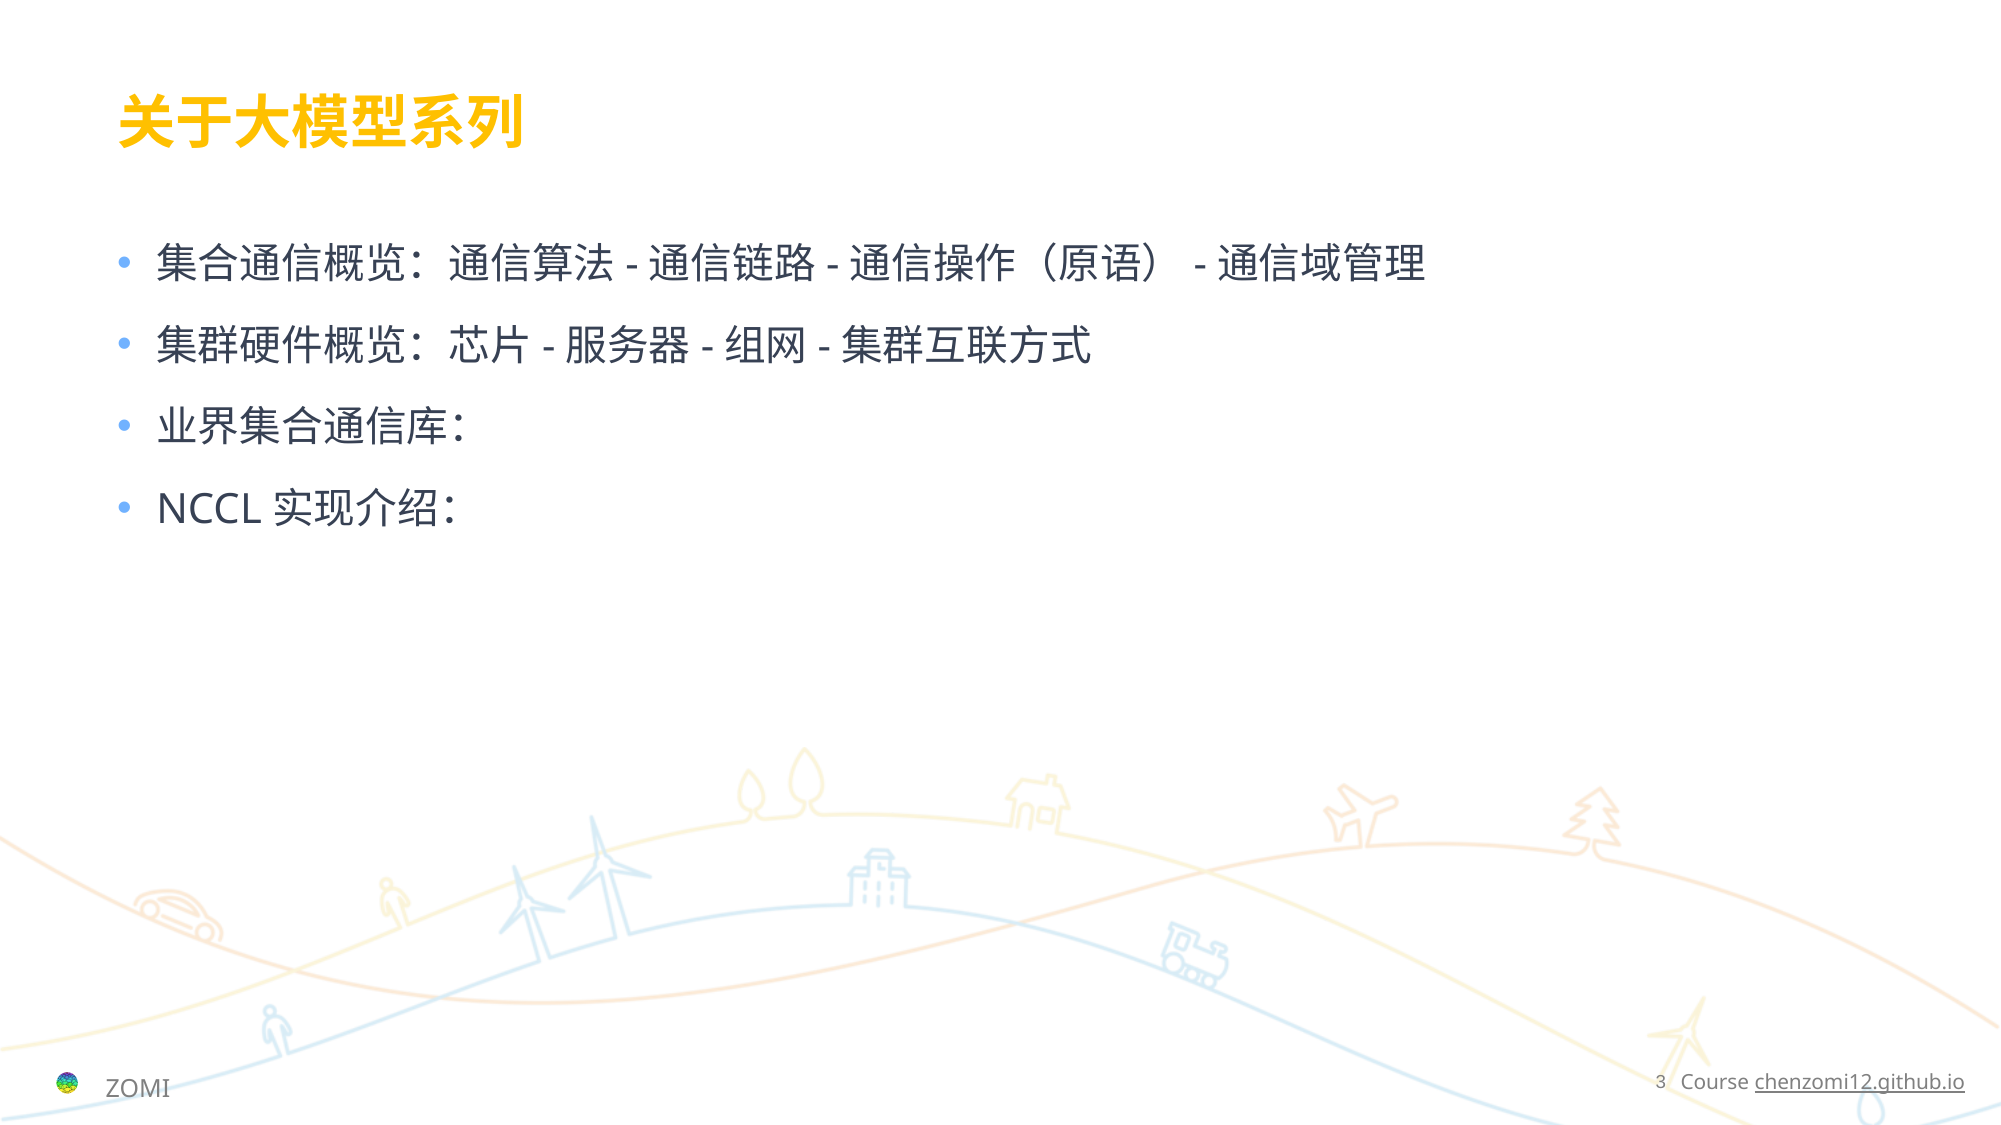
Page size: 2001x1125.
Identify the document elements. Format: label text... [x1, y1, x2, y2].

list 集合通信概览：通信算法-通信链路-通信操作（原语）-通信域管理 集群硬件概览：芯片-服务器-组网-集群互联方式 业界集合通信库： NCCL实现介绍： [102, 214, 1900, 1034]
title 关于大模型系列 [102, 78, 1900, 175]
picture [57, 1073, 77, 1093]
